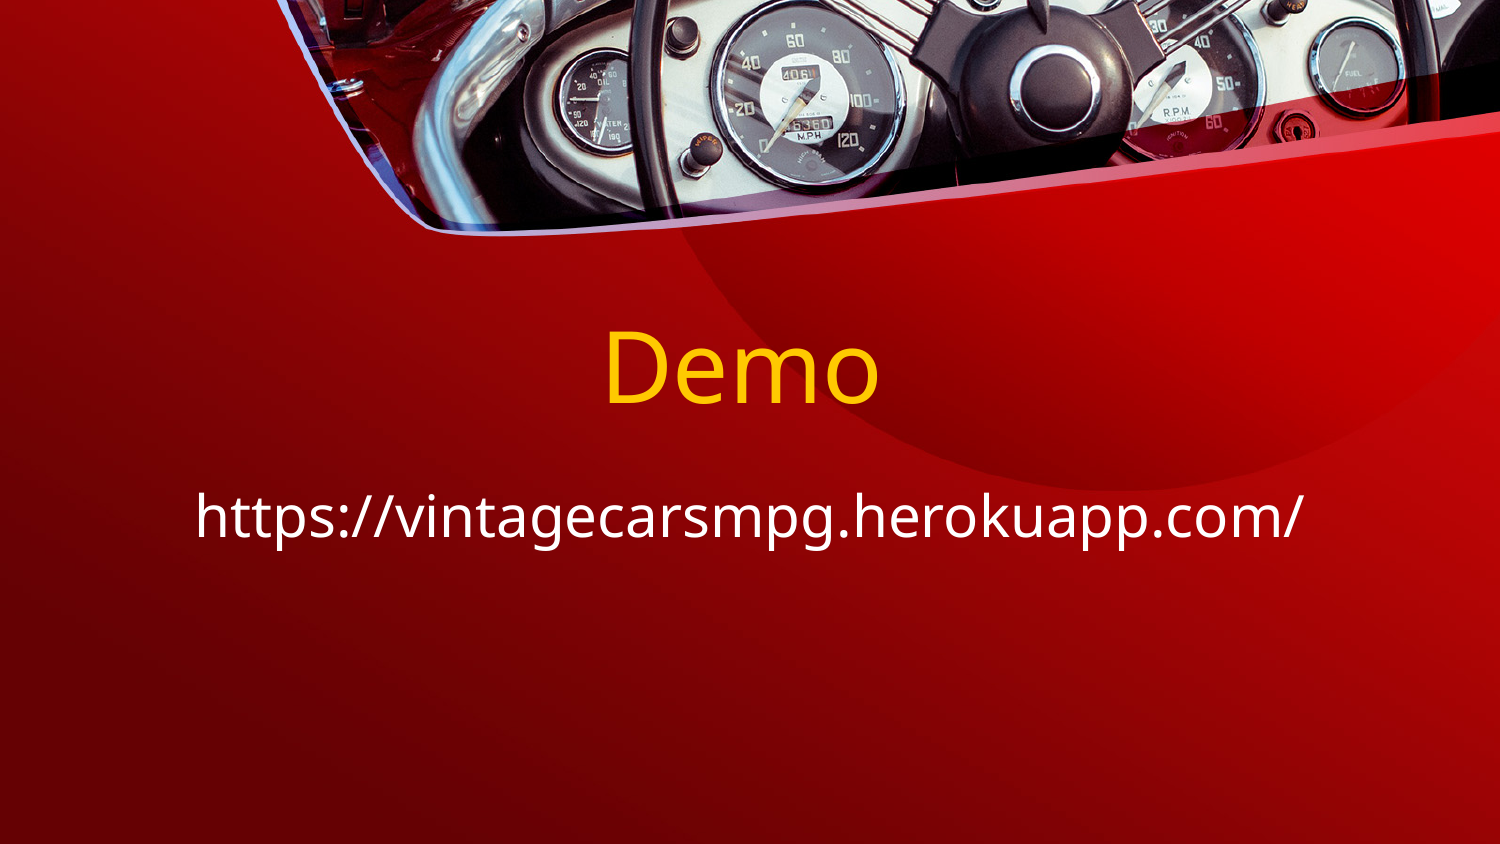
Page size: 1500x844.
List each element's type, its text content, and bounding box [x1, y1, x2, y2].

text_box Demo [0, 296, 1484, 397]
picture [0, 0, 1500, 844]
text_box https://vintagecarsmpg.herokuapp.com/ [23, 471, 1477, 566]
